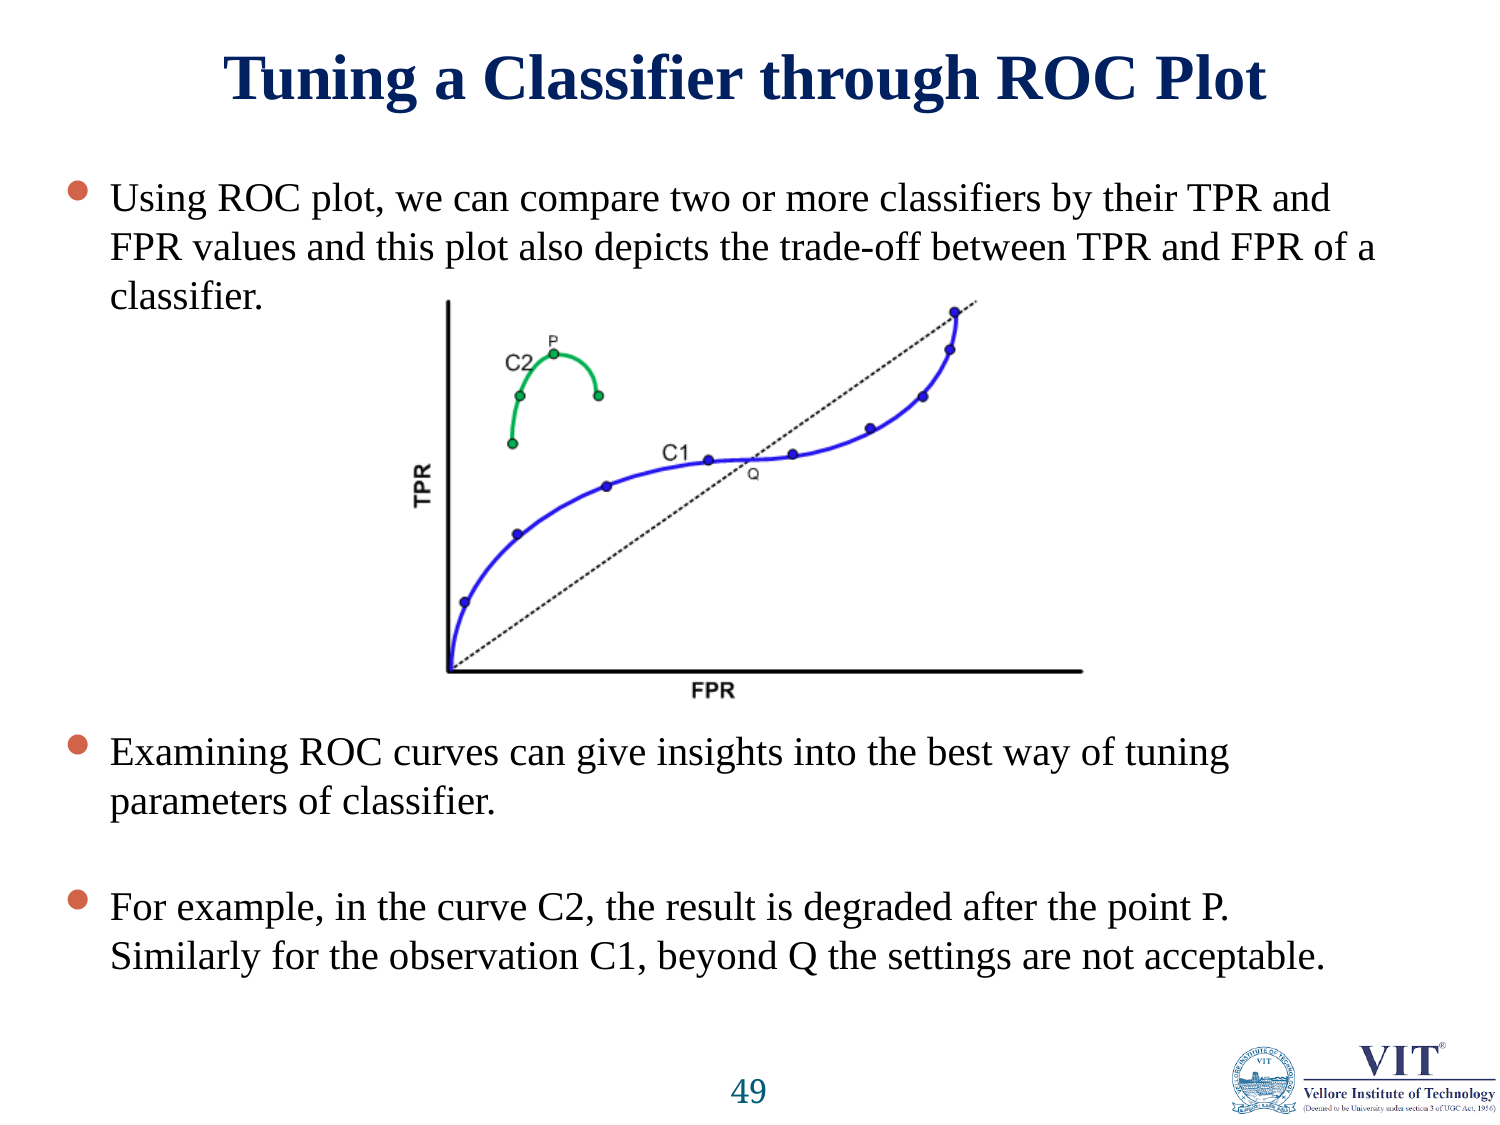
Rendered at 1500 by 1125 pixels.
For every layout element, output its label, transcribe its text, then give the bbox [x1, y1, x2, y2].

picture [1224, 1026, 1500, 1121]
slide_number 49 [711, 1056, 787, 1125]
list Using ROC plot, we can compare two or more classifiers by their TPR and FPR values and this plot also depicts the trade-off between TPR and FPR of a classifier. Examining ROC curves can give insights into the best way of tuning parameters of classifier. For example, in the curve C2, the result is degraded after the point P. Similarly for the observation C1, beyond Q the settings are not acceptable. [50, 163, 1400, 988]
picture [406, 299, 1084, 706]
title Tuning a Classifier through ROC Plot [70, 0, 1421, 120]
